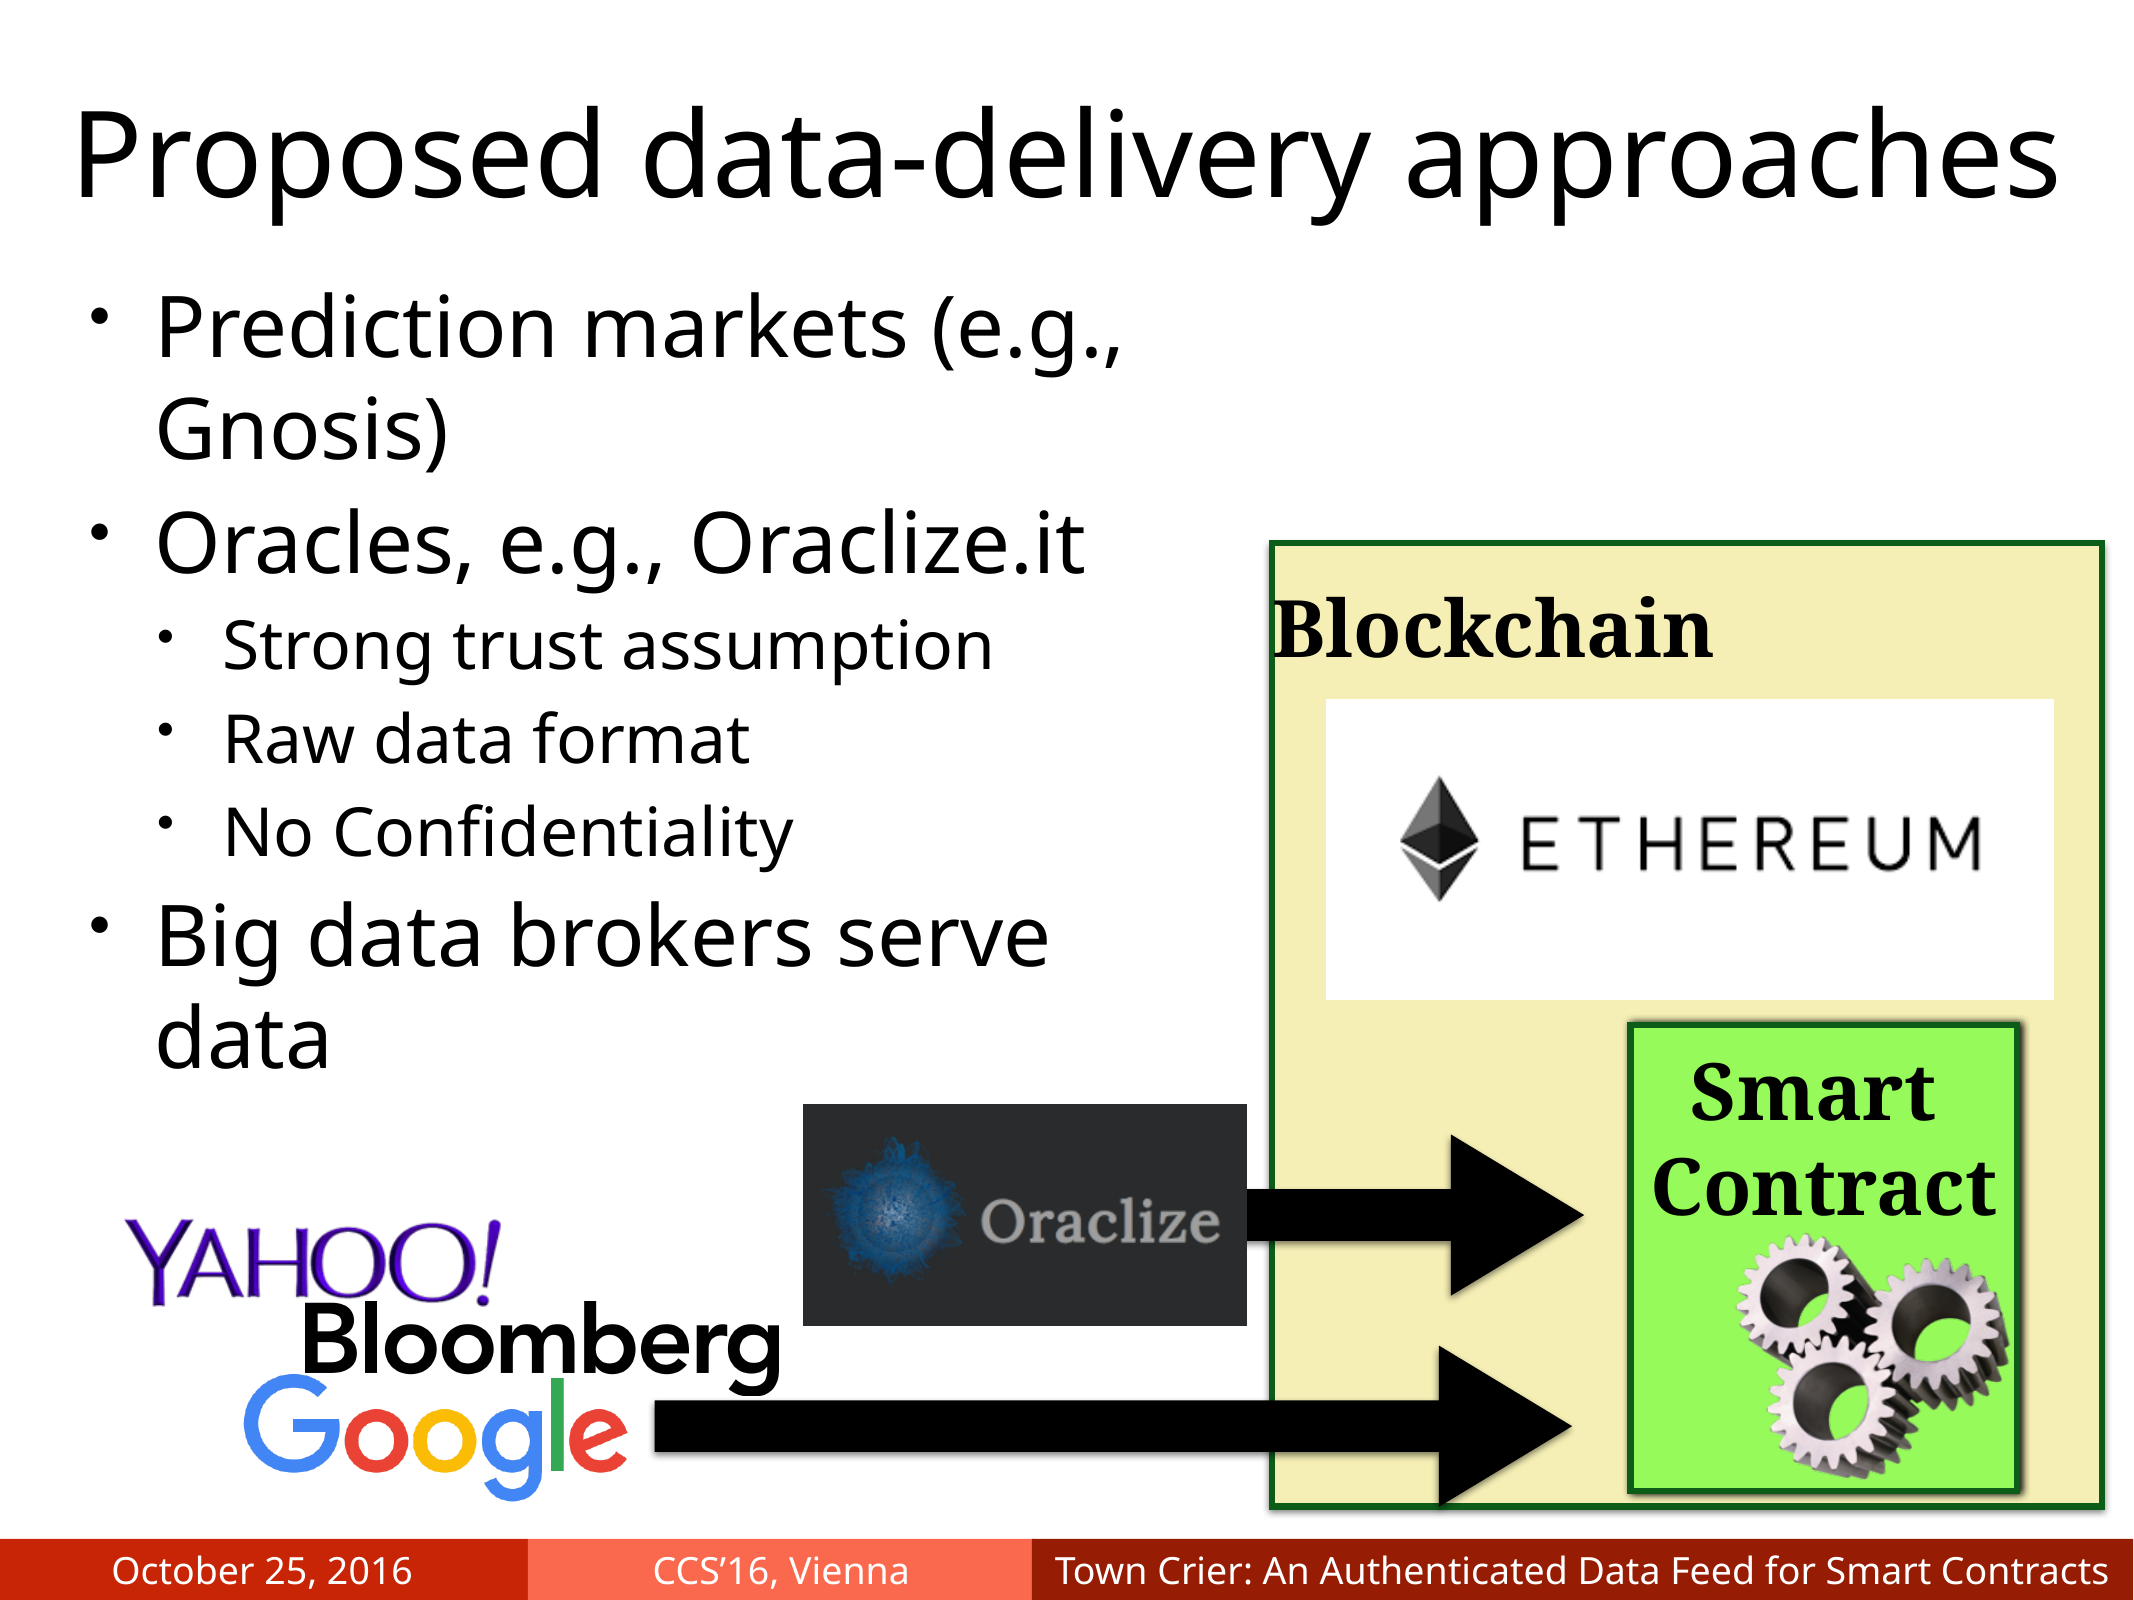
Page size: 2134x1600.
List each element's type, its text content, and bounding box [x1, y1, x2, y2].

title Proposed data-delivery approaches [20, 0, 2113, 300]
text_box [802, 1104, 1585, 1326]
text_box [122, 1212, 1573, 1508]
list Prediction markets (e.g., Gnosis) Oracles, e.g., Oraclize.it Strong trust assumption Raw data format No Confidentiality Big data brokers serve data [37, 262, 1214, 1100]
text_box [1245, 543, 2103, 1507]
